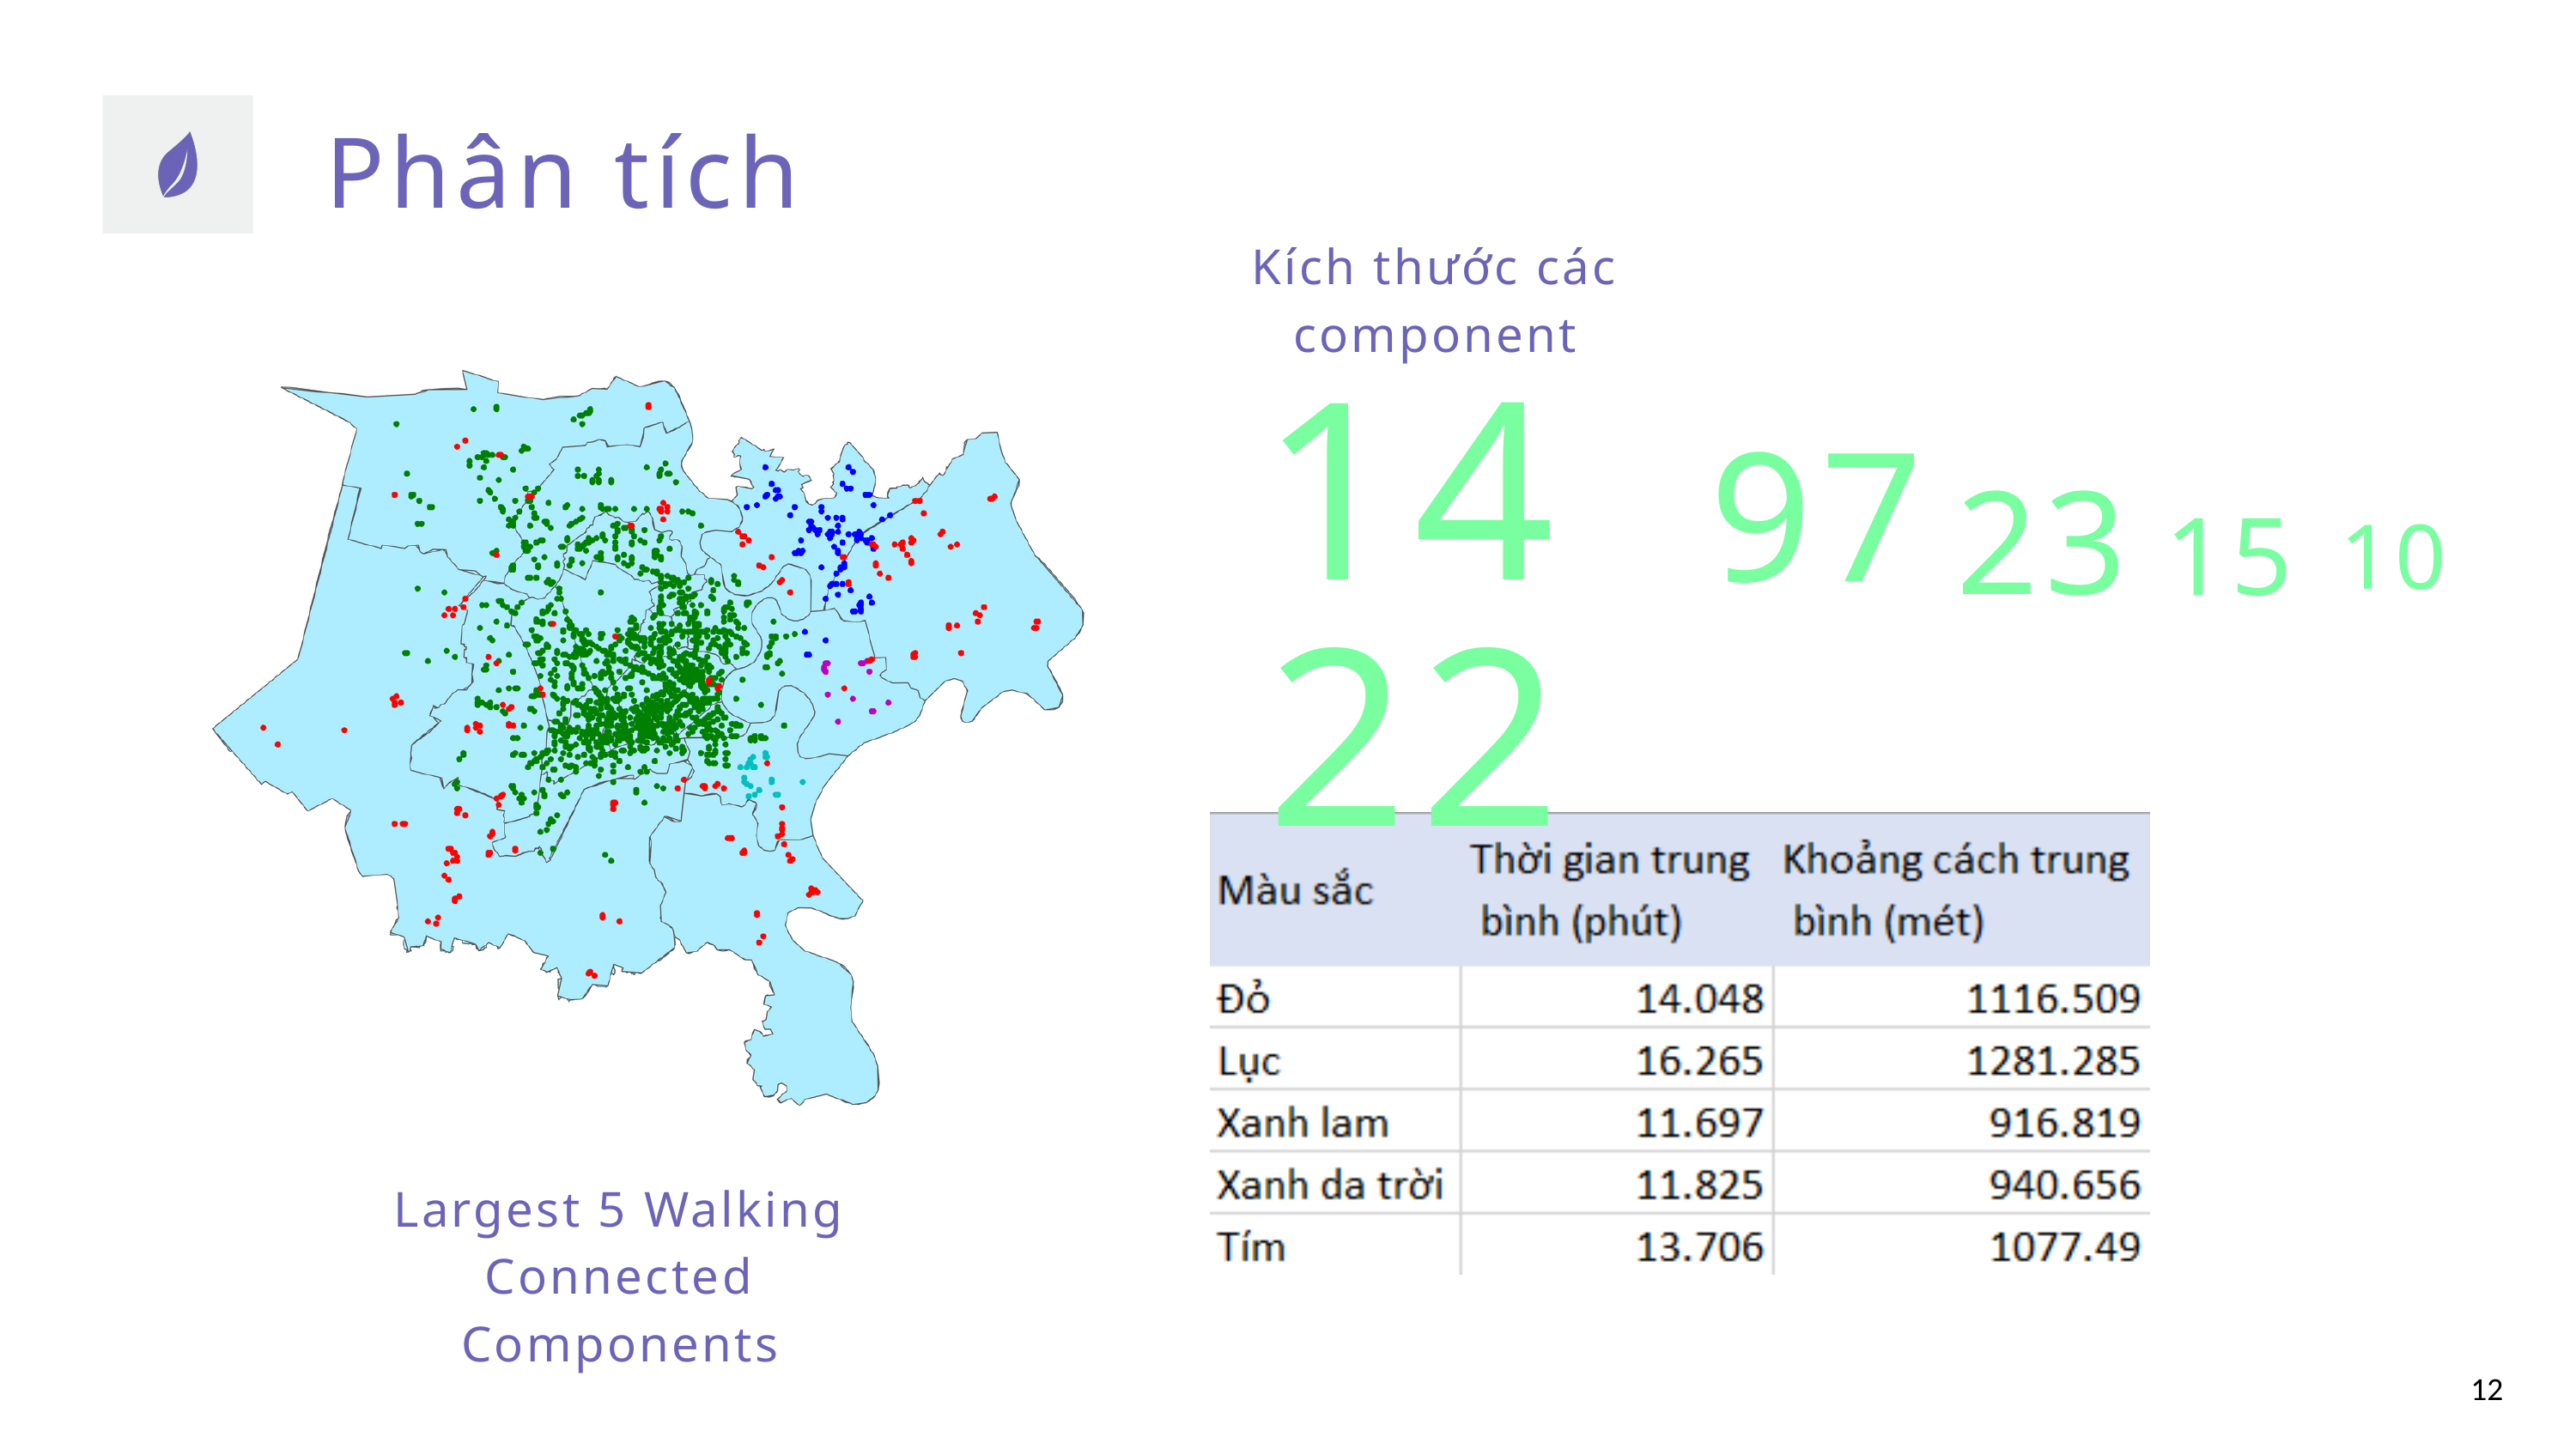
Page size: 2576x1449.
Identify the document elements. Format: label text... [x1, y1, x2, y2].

picture [177, 295, 1142, 1153]
picture [1209, 811, 2151, 1275]
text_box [102, 94, 253, 234]
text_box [1140, 233, 2534, 662]
text_box 12 [2458, 1361, 2533, 1413]
text_box Largest 5 Walking Connected Components [325, 1168, 914, 1372]
text_box Phân tích [325, 91, 944, 228]
